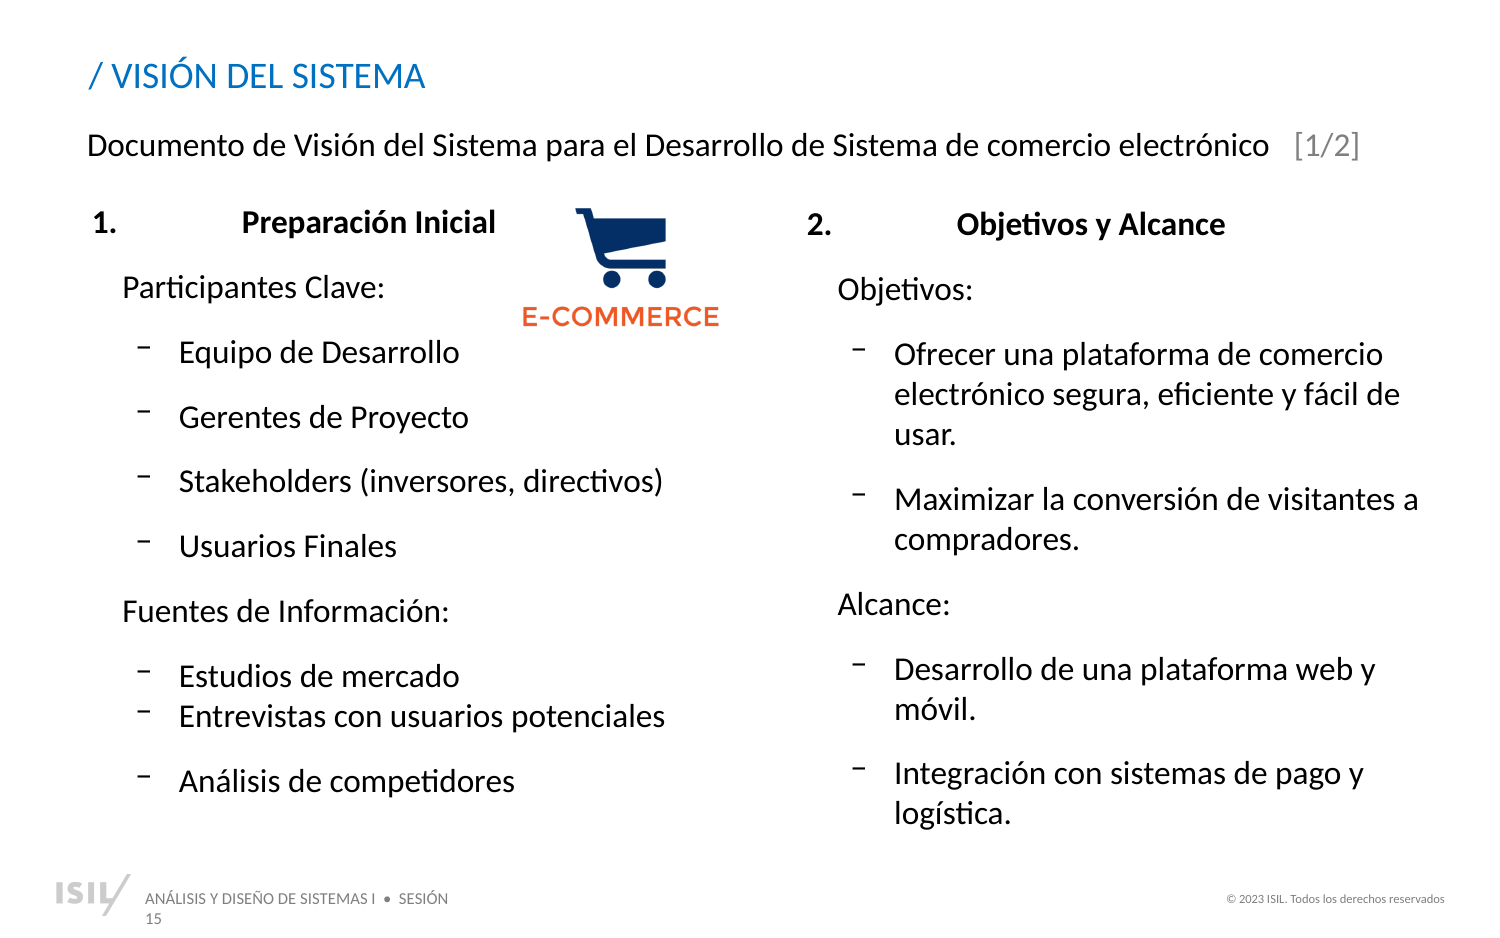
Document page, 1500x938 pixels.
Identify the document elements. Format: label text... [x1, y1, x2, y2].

text_box 2. Objetivos y Alcance Objetivos: Ofrecer una plataforma de comercio electrónico segura, eficiente y fácil de usar. Maximizar la conversión de visitantes a compradores. Alcance: Desarrollo de una plataforma web y móvil. Integración con sistemas de pago y logística. [791, 130, 1448, 839]
text_box Documento de Visión del Sistema para el Desarrollo de Sistema de comercio electrónico [1/2] [72, 115, 1467, 171]
text_box 1. Preparación Inicial Participantes Clave: Equipo de Desarrollo Gerentes de Proyecto Stakeholders (inversores, directivos) Usuarios Finales Fuentes de Información: Estudios de mercado Entrevistas con usuarios potenciales Análisis de competidores [76, 192, 750, 836]
list / VISIÓN DEL SISTEMA [76, 45, 1424, 104]
picture [503, 192, 731, 341]
